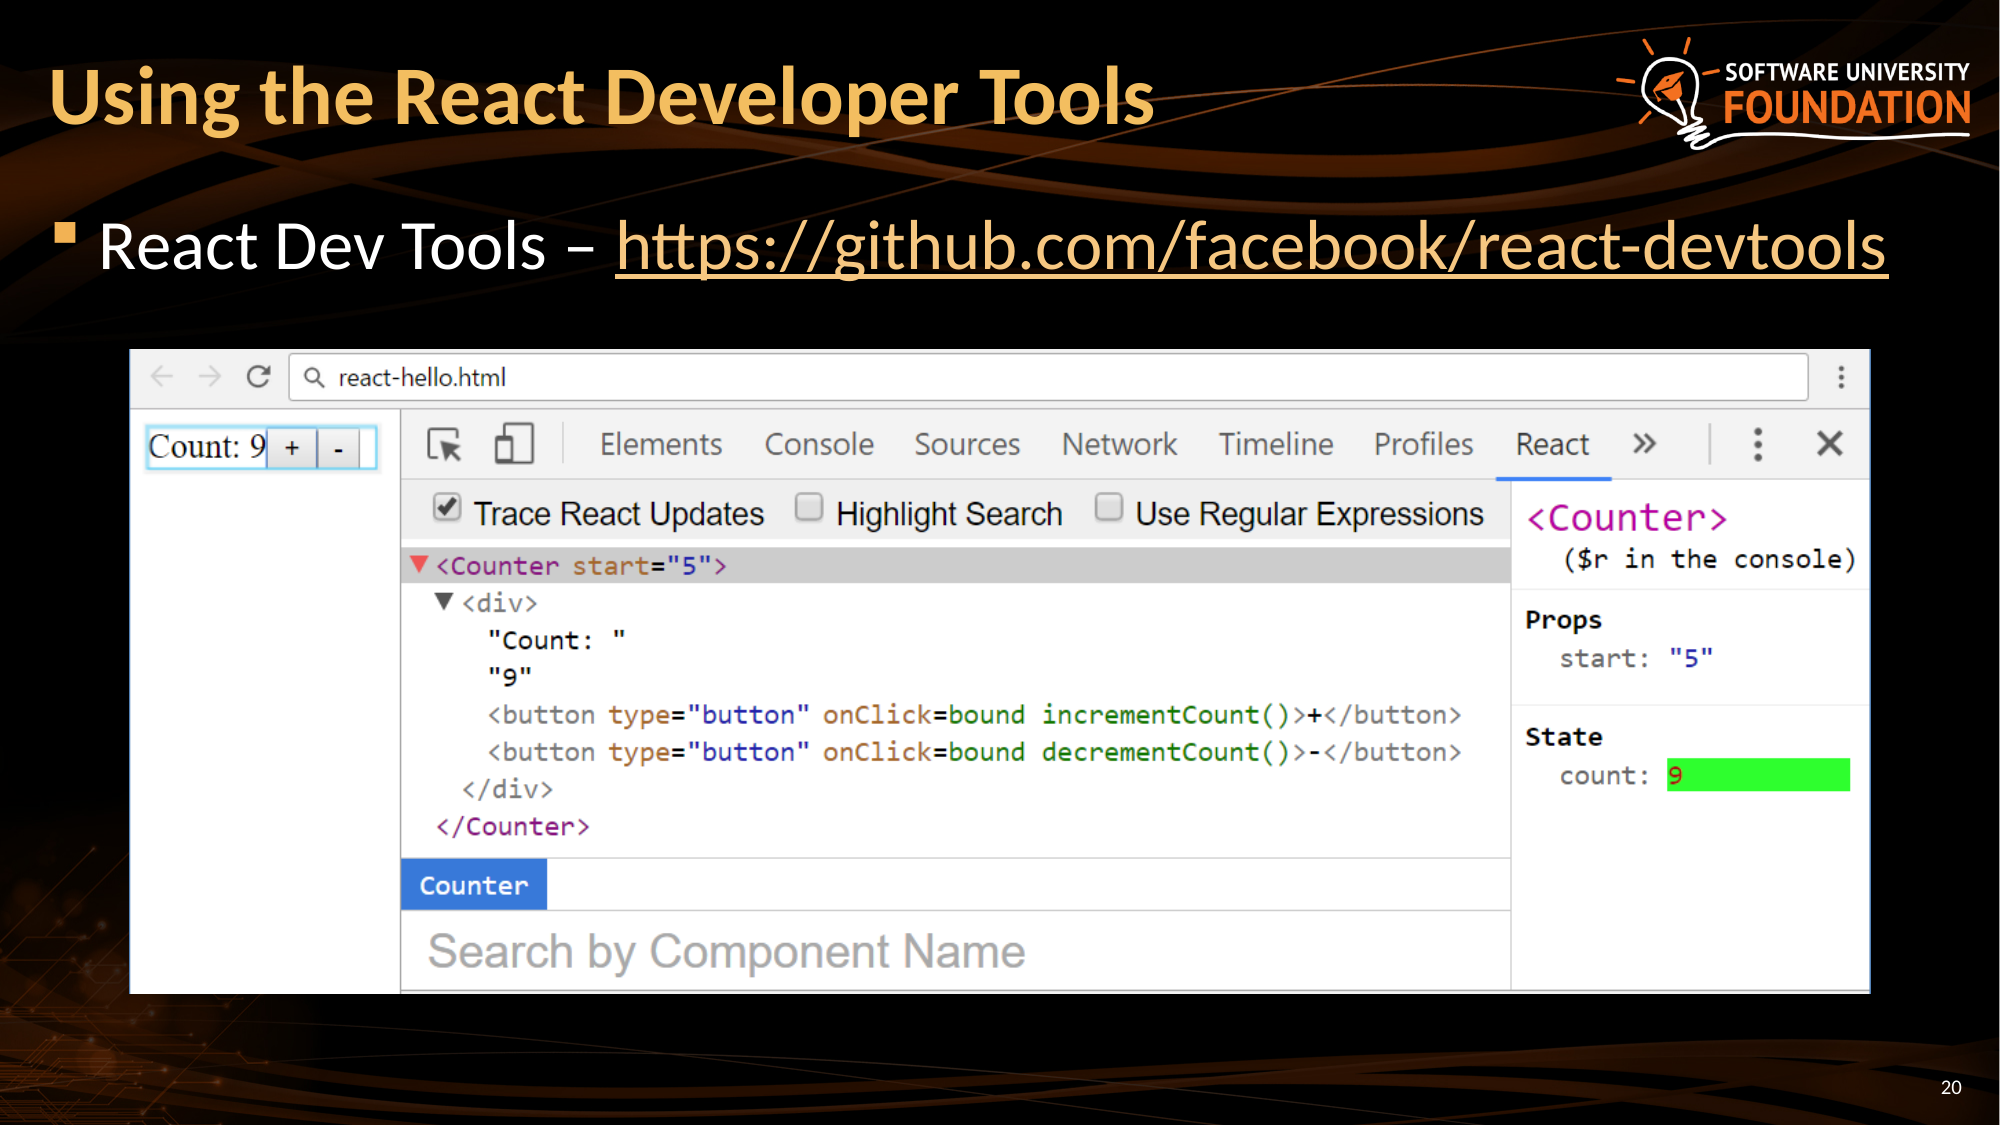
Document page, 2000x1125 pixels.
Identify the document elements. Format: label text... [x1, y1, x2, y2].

list React Dev Tools – https://github.com/facebook/react-devtools [31, 188, 1968, 1103]
title Using the React Developer Tools [30, 6, 1602, 189]
picture [0, 0, 2000, 1125]
